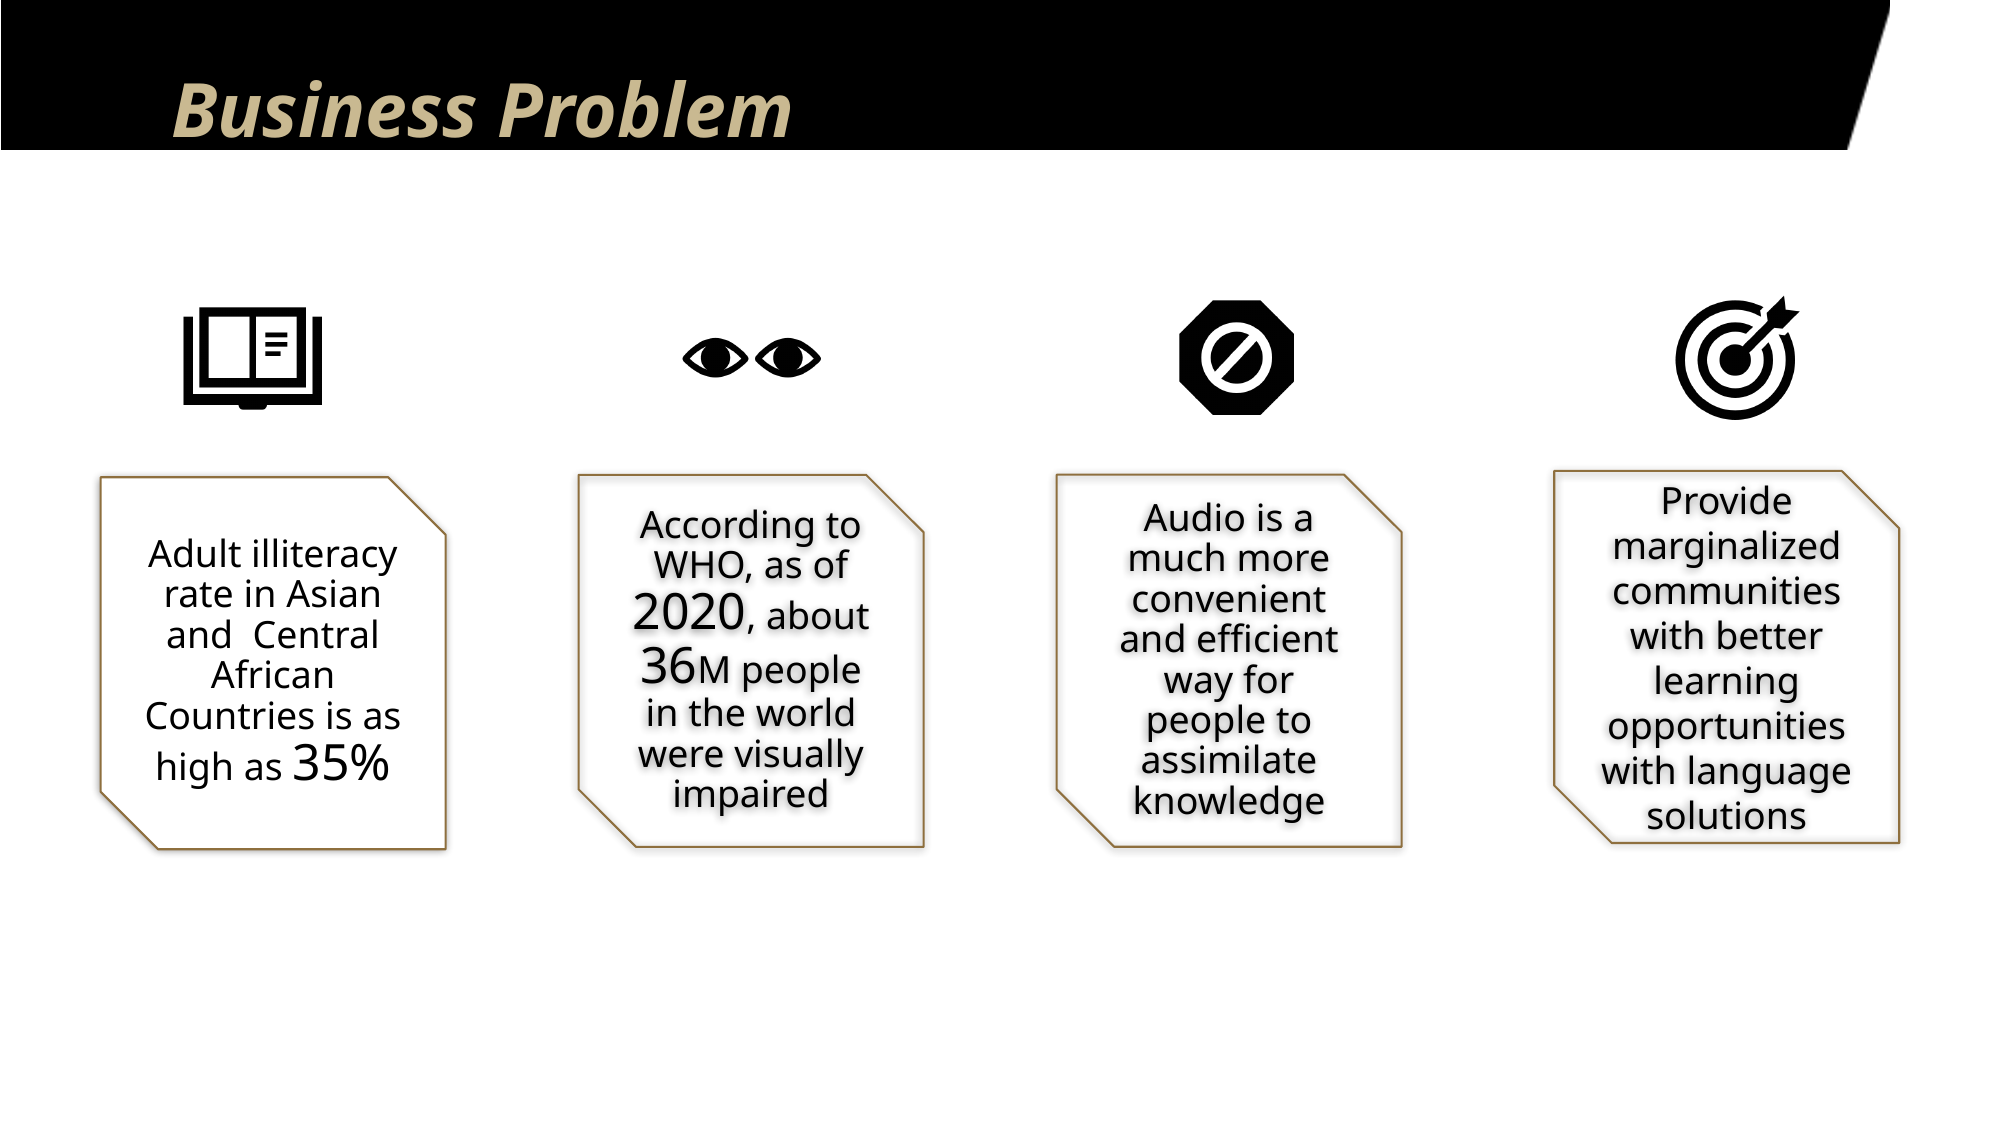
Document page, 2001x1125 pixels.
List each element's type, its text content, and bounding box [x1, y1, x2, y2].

text_box Audio is a much more convenient and efficient way for people to assimilate knowledge [1056, 474, 1402, 847]
picture [1161, 282, 1312, 433]
title Business Problem [168, 70, 1689, 160]
text_box Adult illiteracy rate in Asian and Central African Countries is as high as 35% [100, 477, 446, 850]
picture [676, 282, 827, 433]
picture [177, 282, 328, 433]
text_box Provide marginalized communities with better learning opportunities with language solutions [1554, 470, 1900, 844]
text_box According to WHO, as of 2020, about 36M people in the world were visually impaired [578, 474, 924, 847]
picture [1662, 282, 1813, 433]
